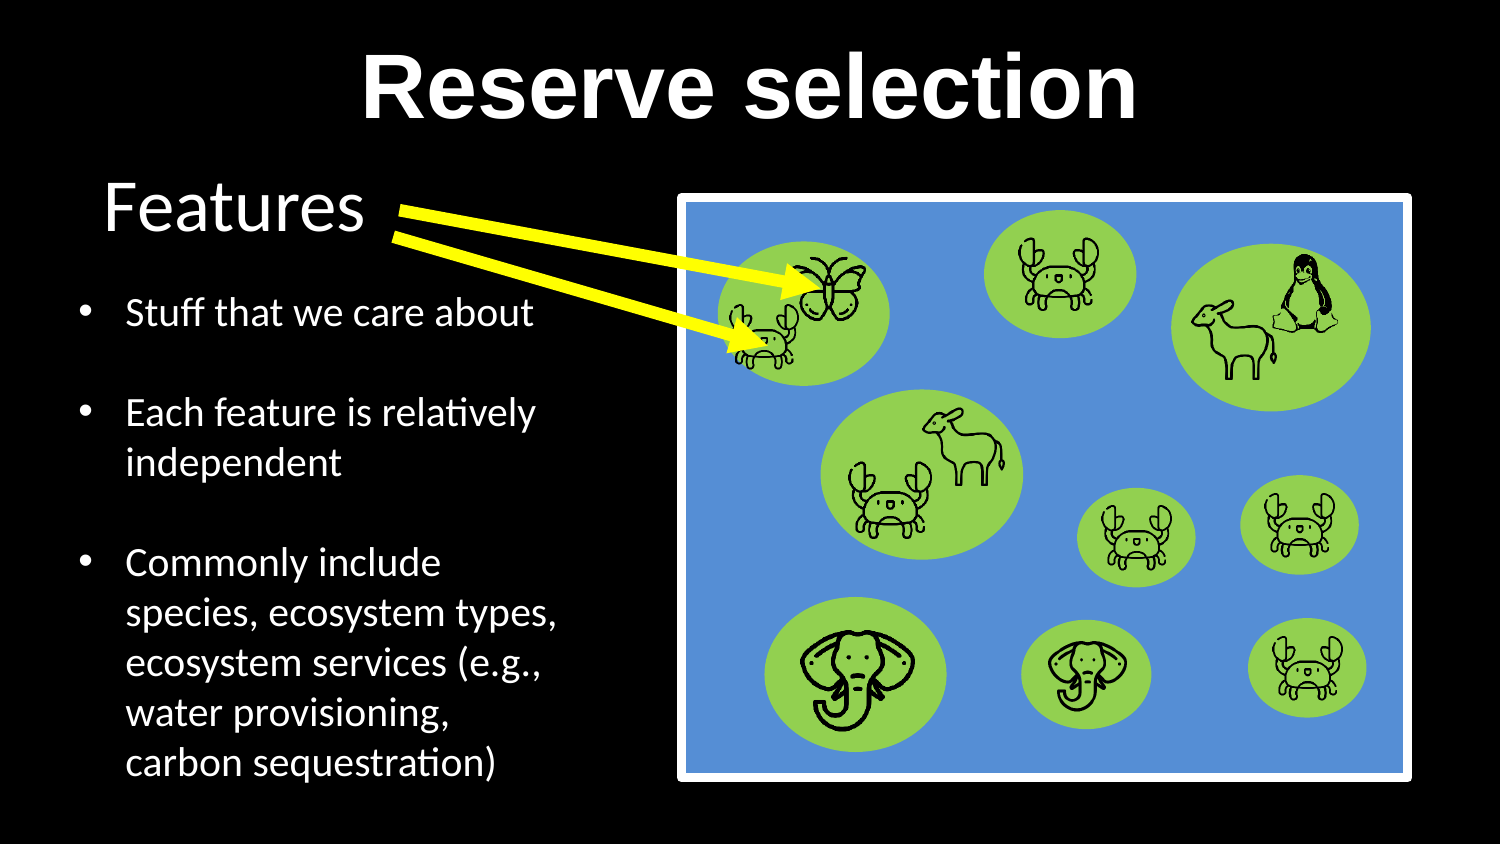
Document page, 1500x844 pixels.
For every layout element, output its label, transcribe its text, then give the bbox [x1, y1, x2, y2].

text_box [399, 209, 821, 289]
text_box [392, 236, 769, 346]
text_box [681, 197, 1409, 779]
text_box Stuff that we care about Each feature is relatively independent Commonly include species, ecosystem types, ecosystem services (e.g., water provisioning, carbon sequestration) [63, 277, 592, 793]
title Reserve selection [75, 11, 1426, 153]
text_box Features [89, 148, 588, 254]
